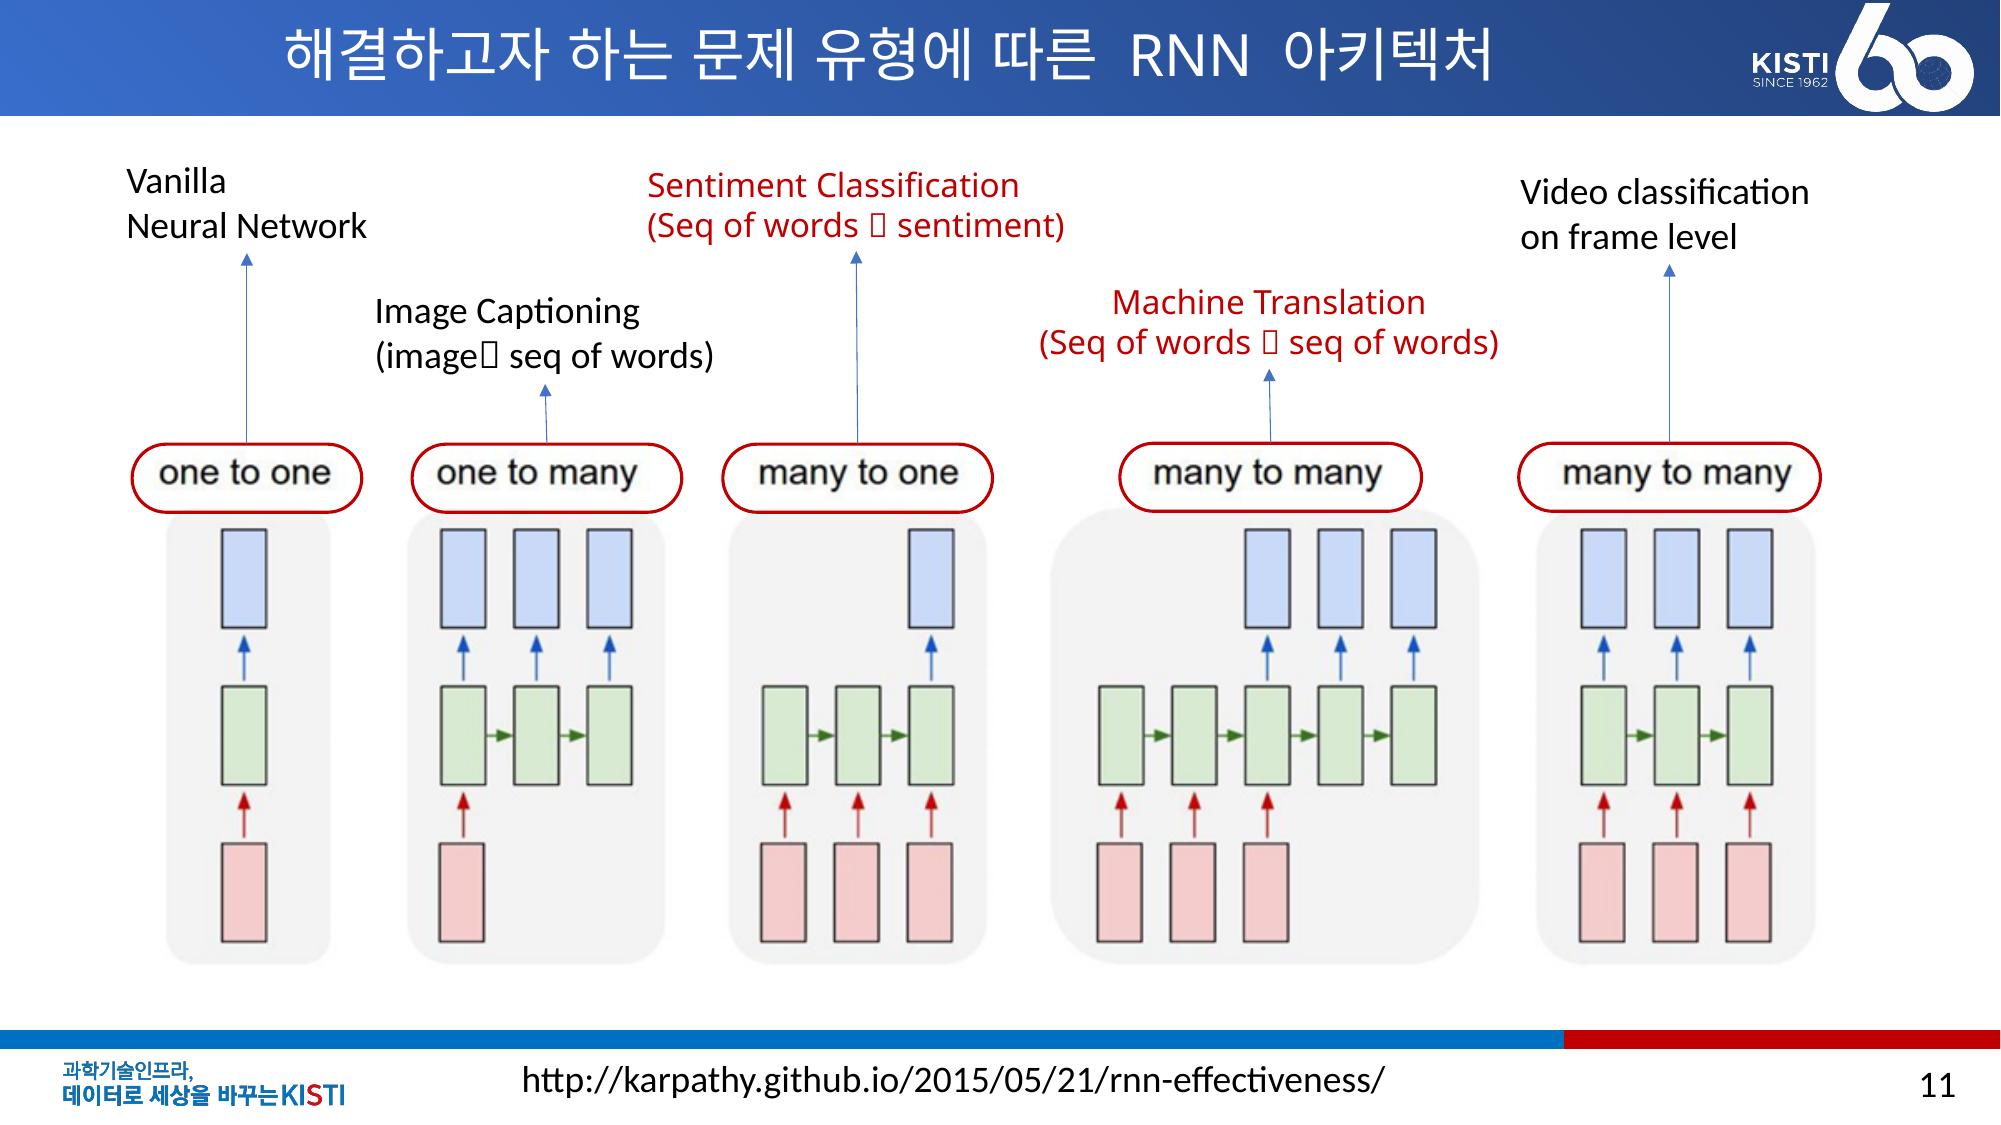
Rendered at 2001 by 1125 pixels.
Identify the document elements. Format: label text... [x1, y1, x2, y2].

slide_number 11 [1594, 1053, 1971, 1113]
text_box http://karpathy.github.io/2015/05/21/rnn-effectiveness/ [506, 1048, 1402, 1108]
picture [1753, 3, 1974, 112]
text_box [112, 148, 1833, 984]
picture [63, 1061, 344, 1106]
title 해결하고자 하는 문제 유형에 따른 RNN 아키텍처 [53, 1, 1728, 114]
